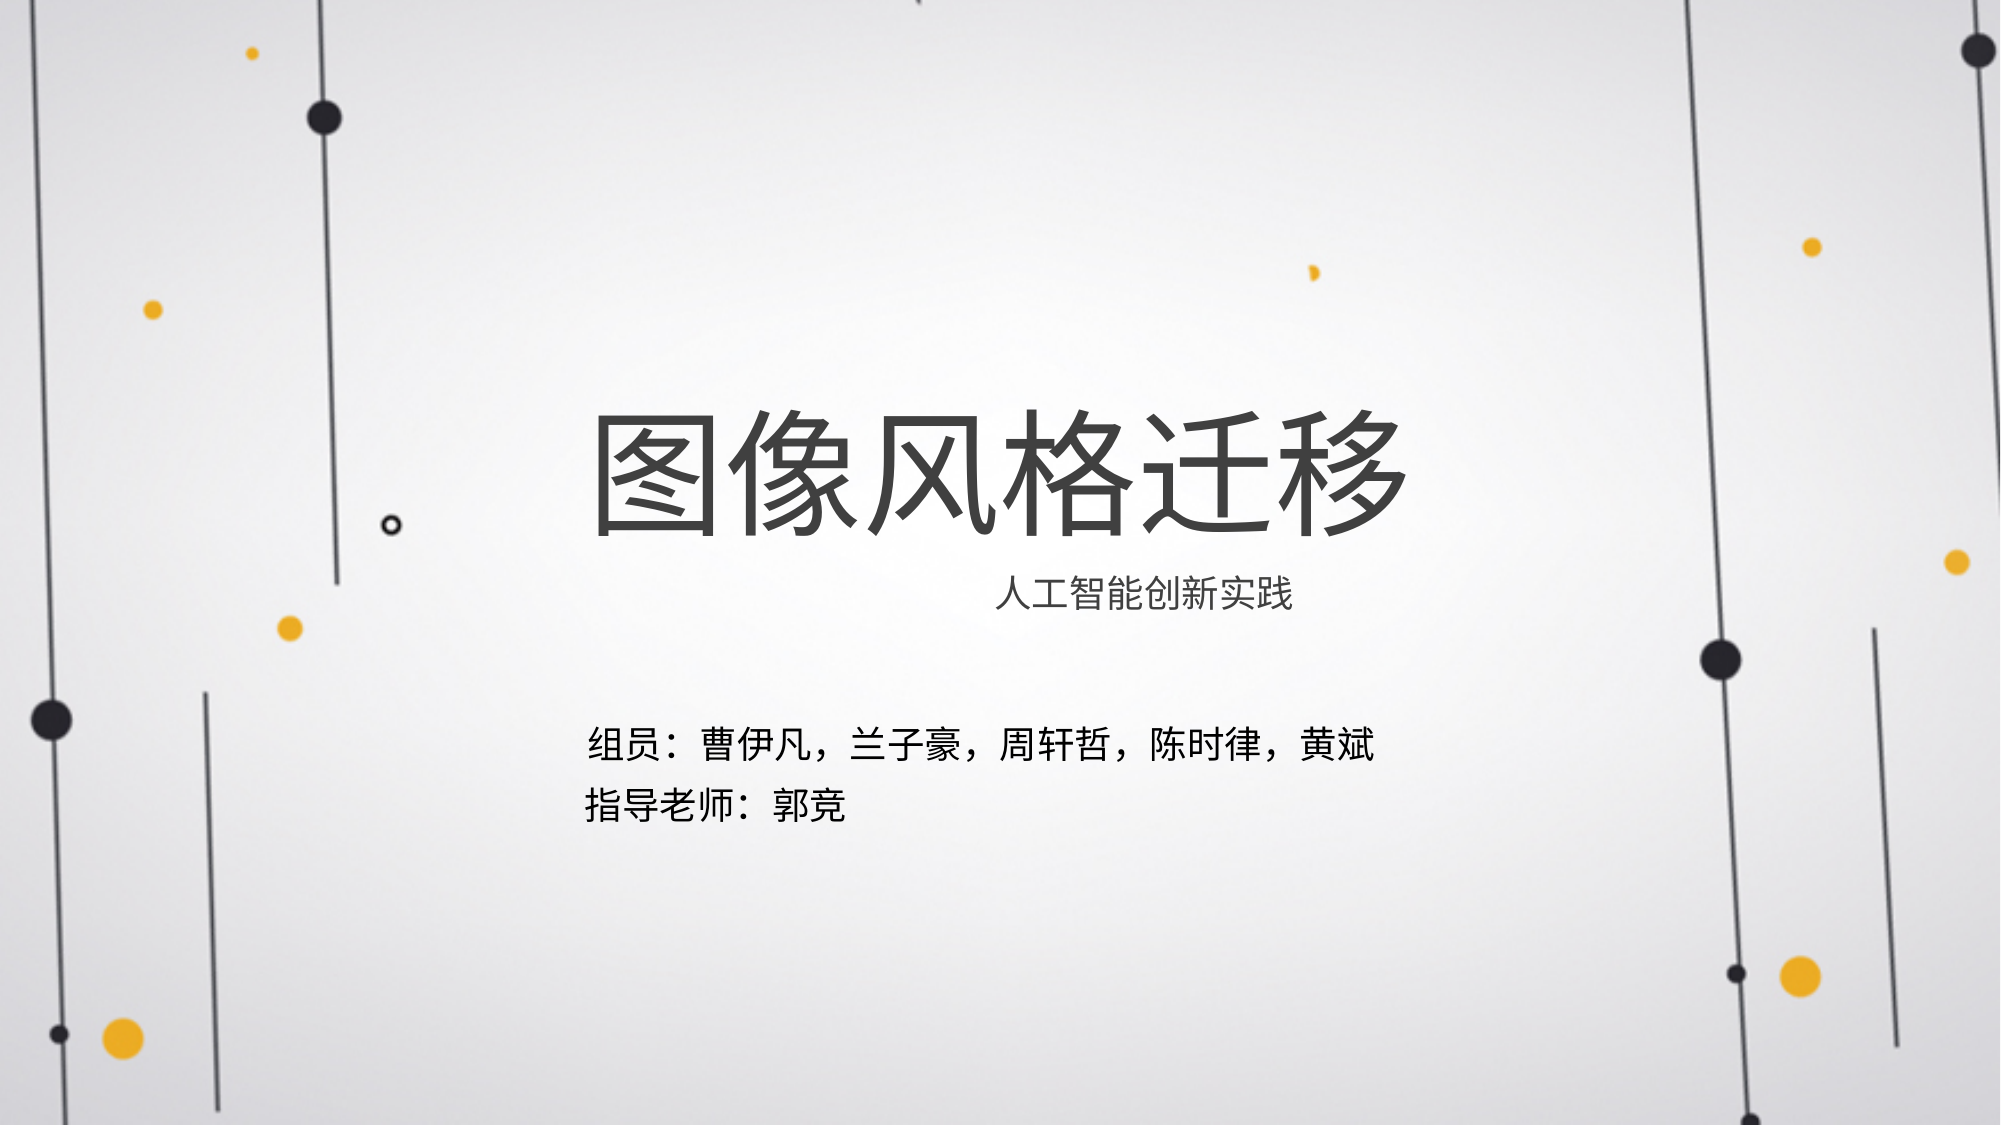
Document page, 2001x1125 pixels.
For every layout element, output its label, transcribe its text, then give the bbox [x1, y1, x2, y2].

text_box 图像风格迁移 [572, 380, 1428, 561]
picture [0, 0, 2001, 1125]
text_box 组员：曹伊凡，兰子豪，周轩哲，陈时律，黄斌 [572, 713, 1390, 774]
text_box 指导老师：郭竞 [569, 774, 863, 835]
text_box 人工智能创新实践 [979, 562, 1445, 623]
